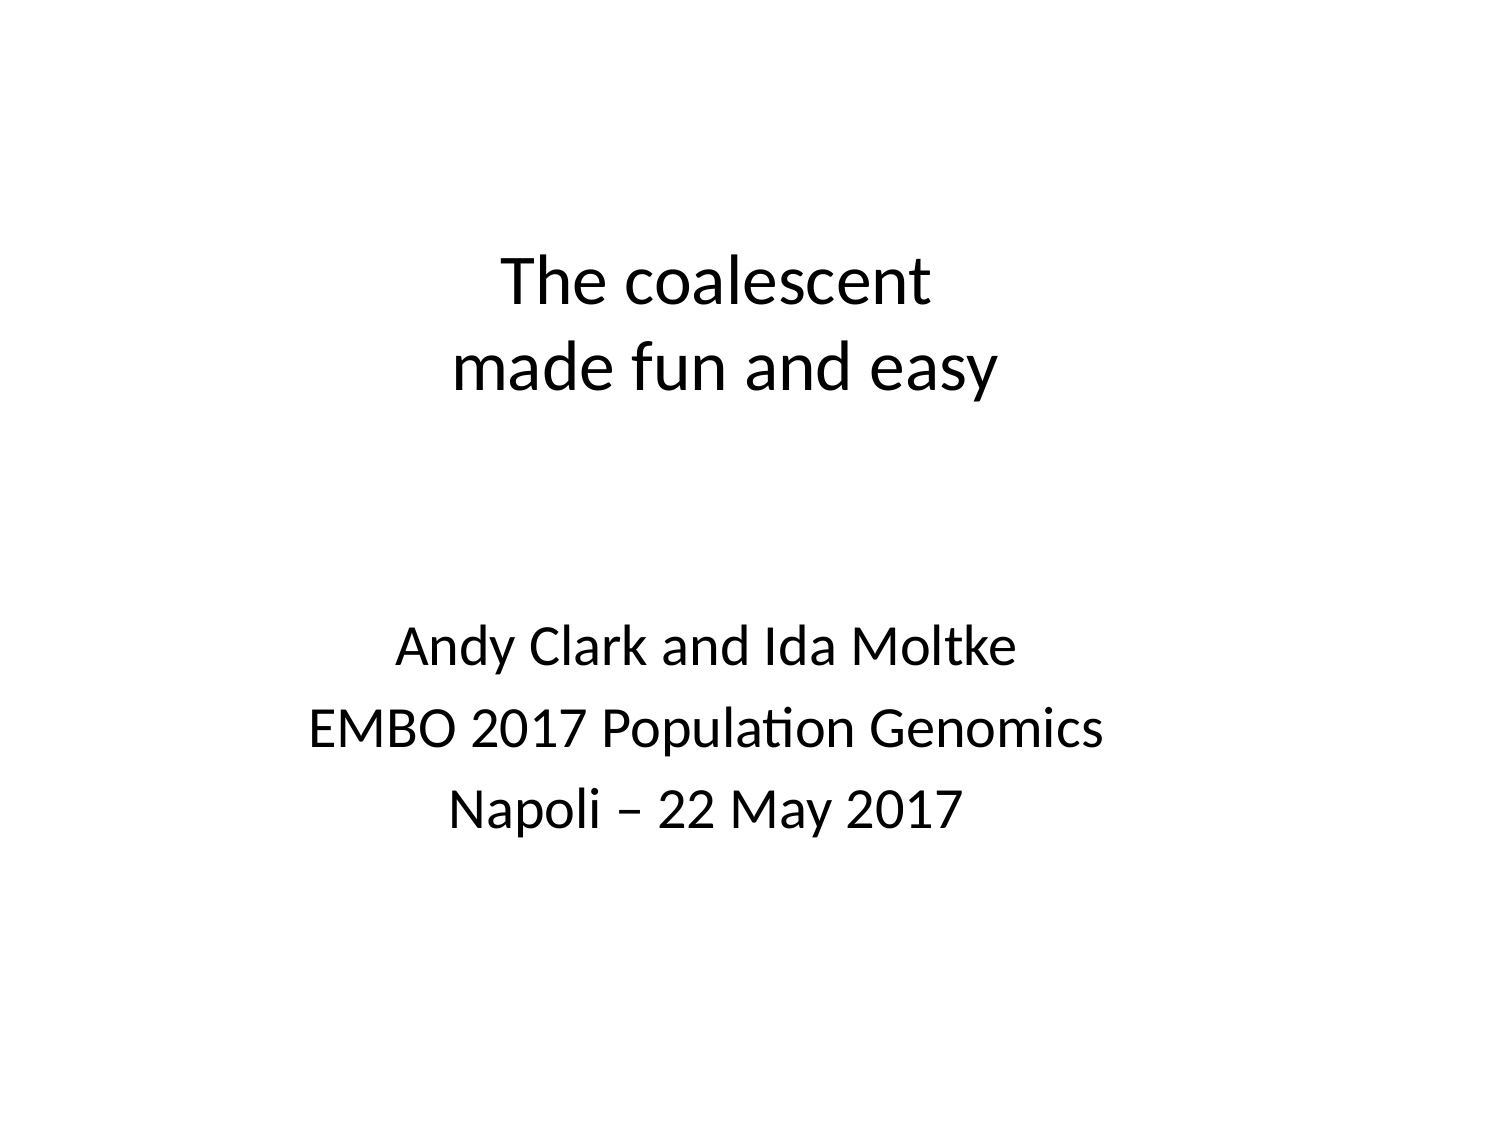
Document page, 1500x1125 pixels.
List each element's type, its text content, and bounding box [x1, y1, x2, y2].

list Andy Clark and Ida Moltke EMBO 2017 Population Genomics Napoli – 22 May 2017 [262, 600, 1150, 938]
title The coalescent made fun and easy [50, 224, 1400, 413]
